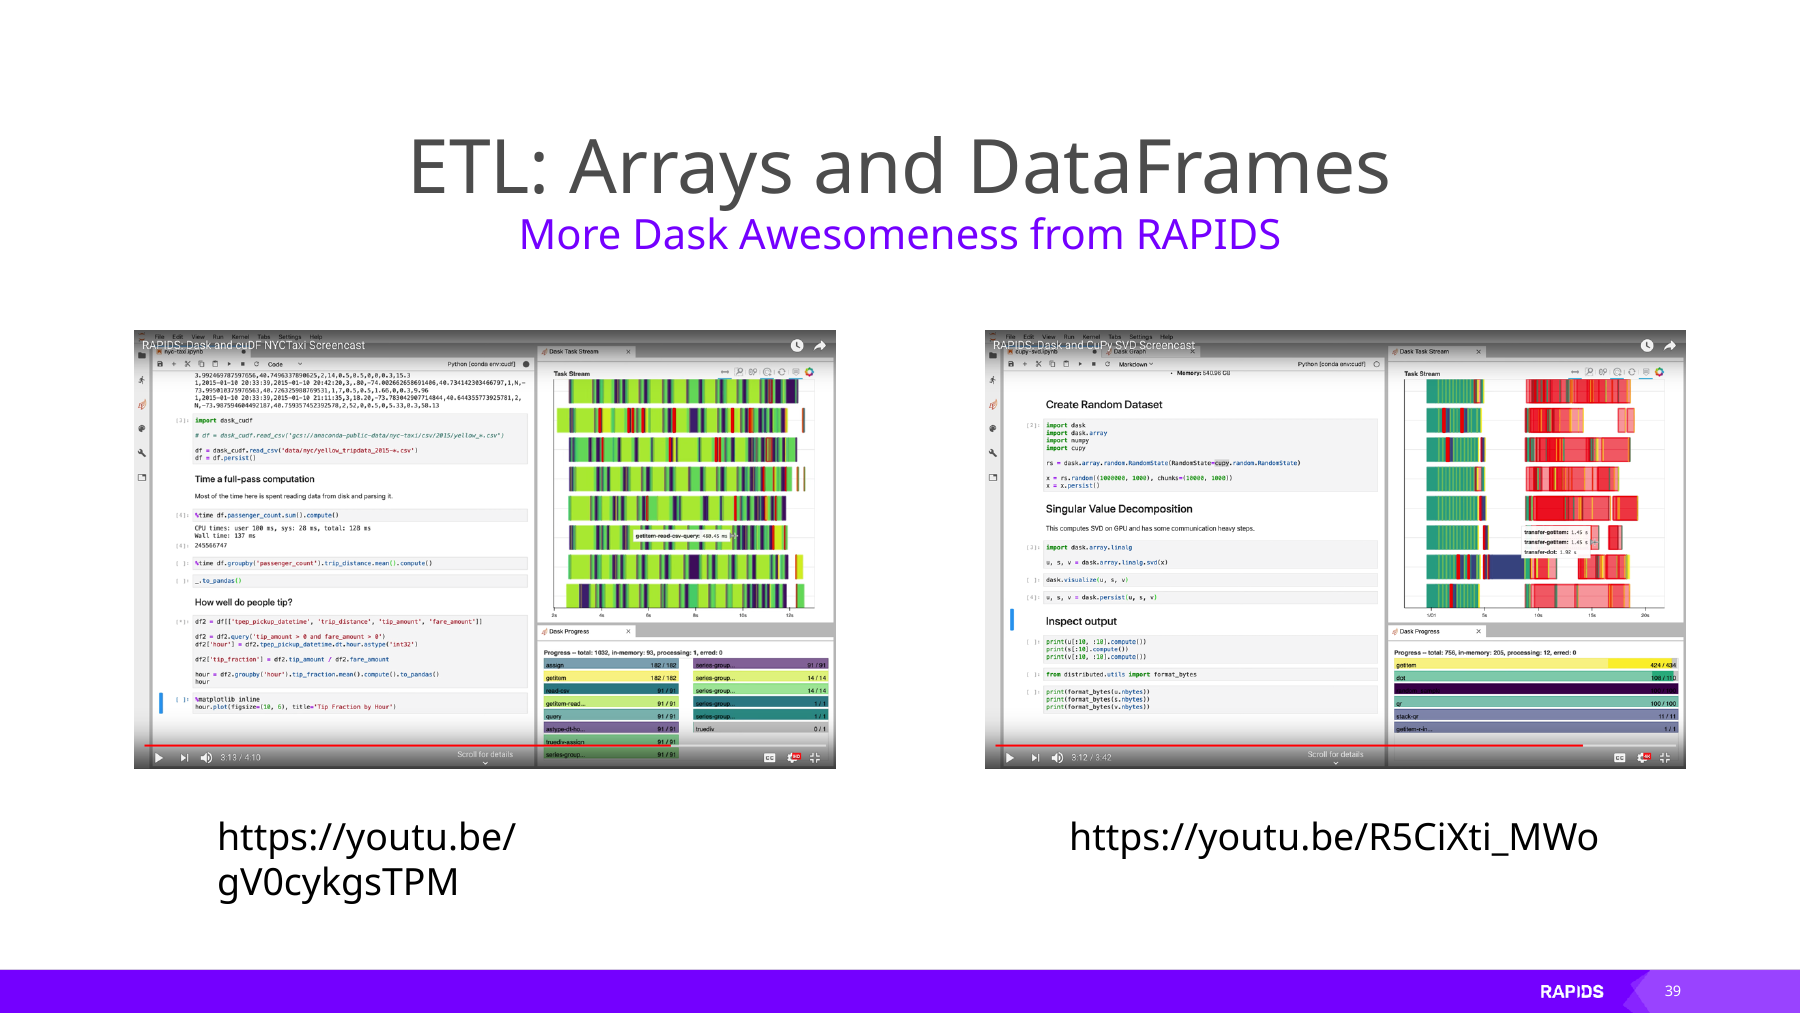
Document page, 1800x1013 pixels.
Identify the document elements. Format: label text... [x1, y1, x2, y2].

list More Dask Awesomeness from RAPIDS [81, 206, 1719, 293]
title ETL: Arrays and DataFrames [81, 120, 1719, 206]
picture [0, 0, 1800, 1013]
text_box https://youtu.be/R5CiXti_MWo [1054, 805, 1617, 867]
text_box https://youtu.be/gV0cykgsTPM [202, 805, 767, 867]
